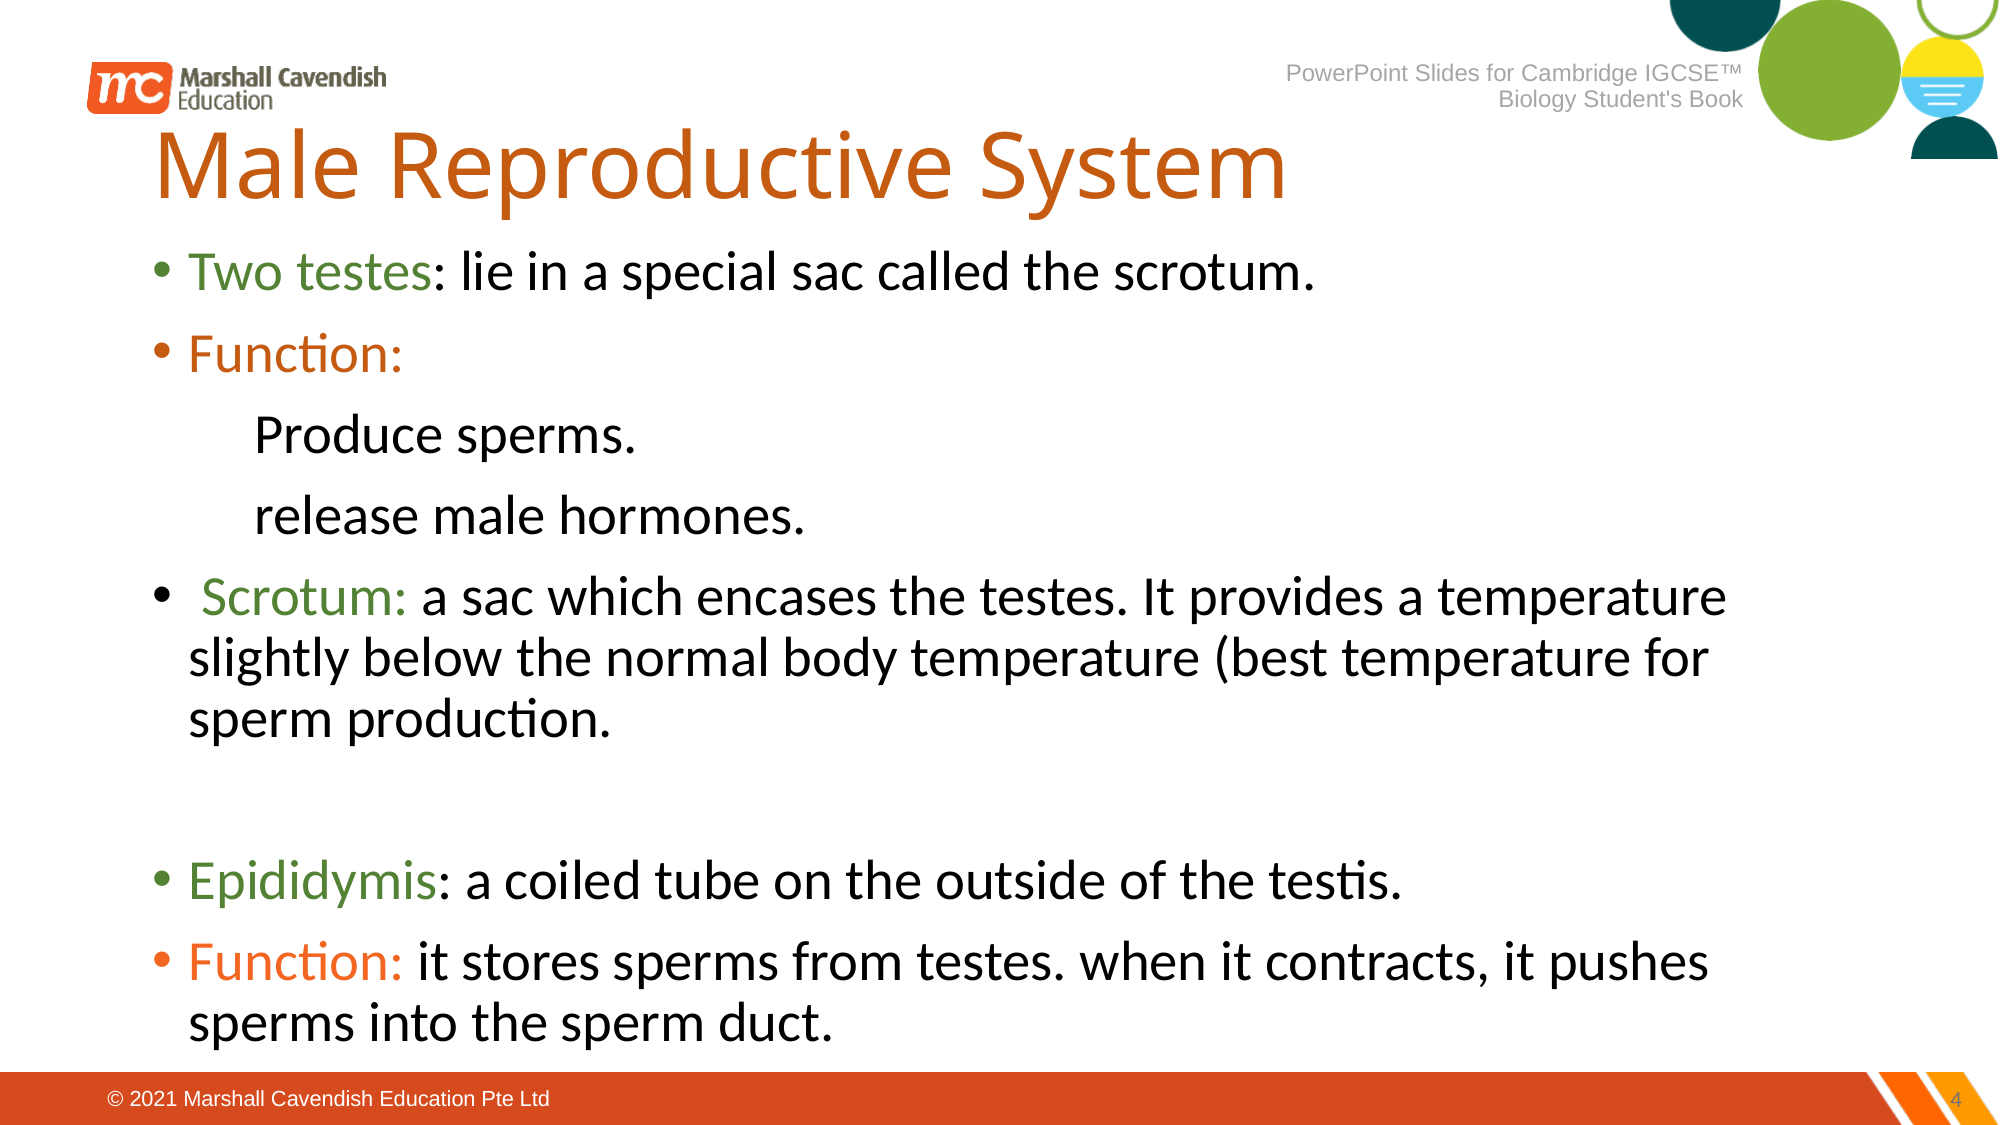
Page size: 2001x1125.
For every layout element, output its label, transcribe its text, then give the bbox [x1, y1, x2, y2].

list Two testes: lie in a special sac called the scrotum. Function: Produce sperms. release male hormones. Scrotum: a sac which encases the testes. It provides a temperature slightly below the normal body temperature (best temperature for sperm production. Epididymis: a coiled tube on the outside of the testis. Function: it stores sperms from testes. when it contracts, it pushes sperms into the sperm duct. [137, 234, 1863, 1066]
picture [1670, 0, 1998, 159]
title Male Reproductive System [137, 59, 1863, 234]
picture [87, 62, 137, 114]
picture [0, 1072, 2000, 1125]
